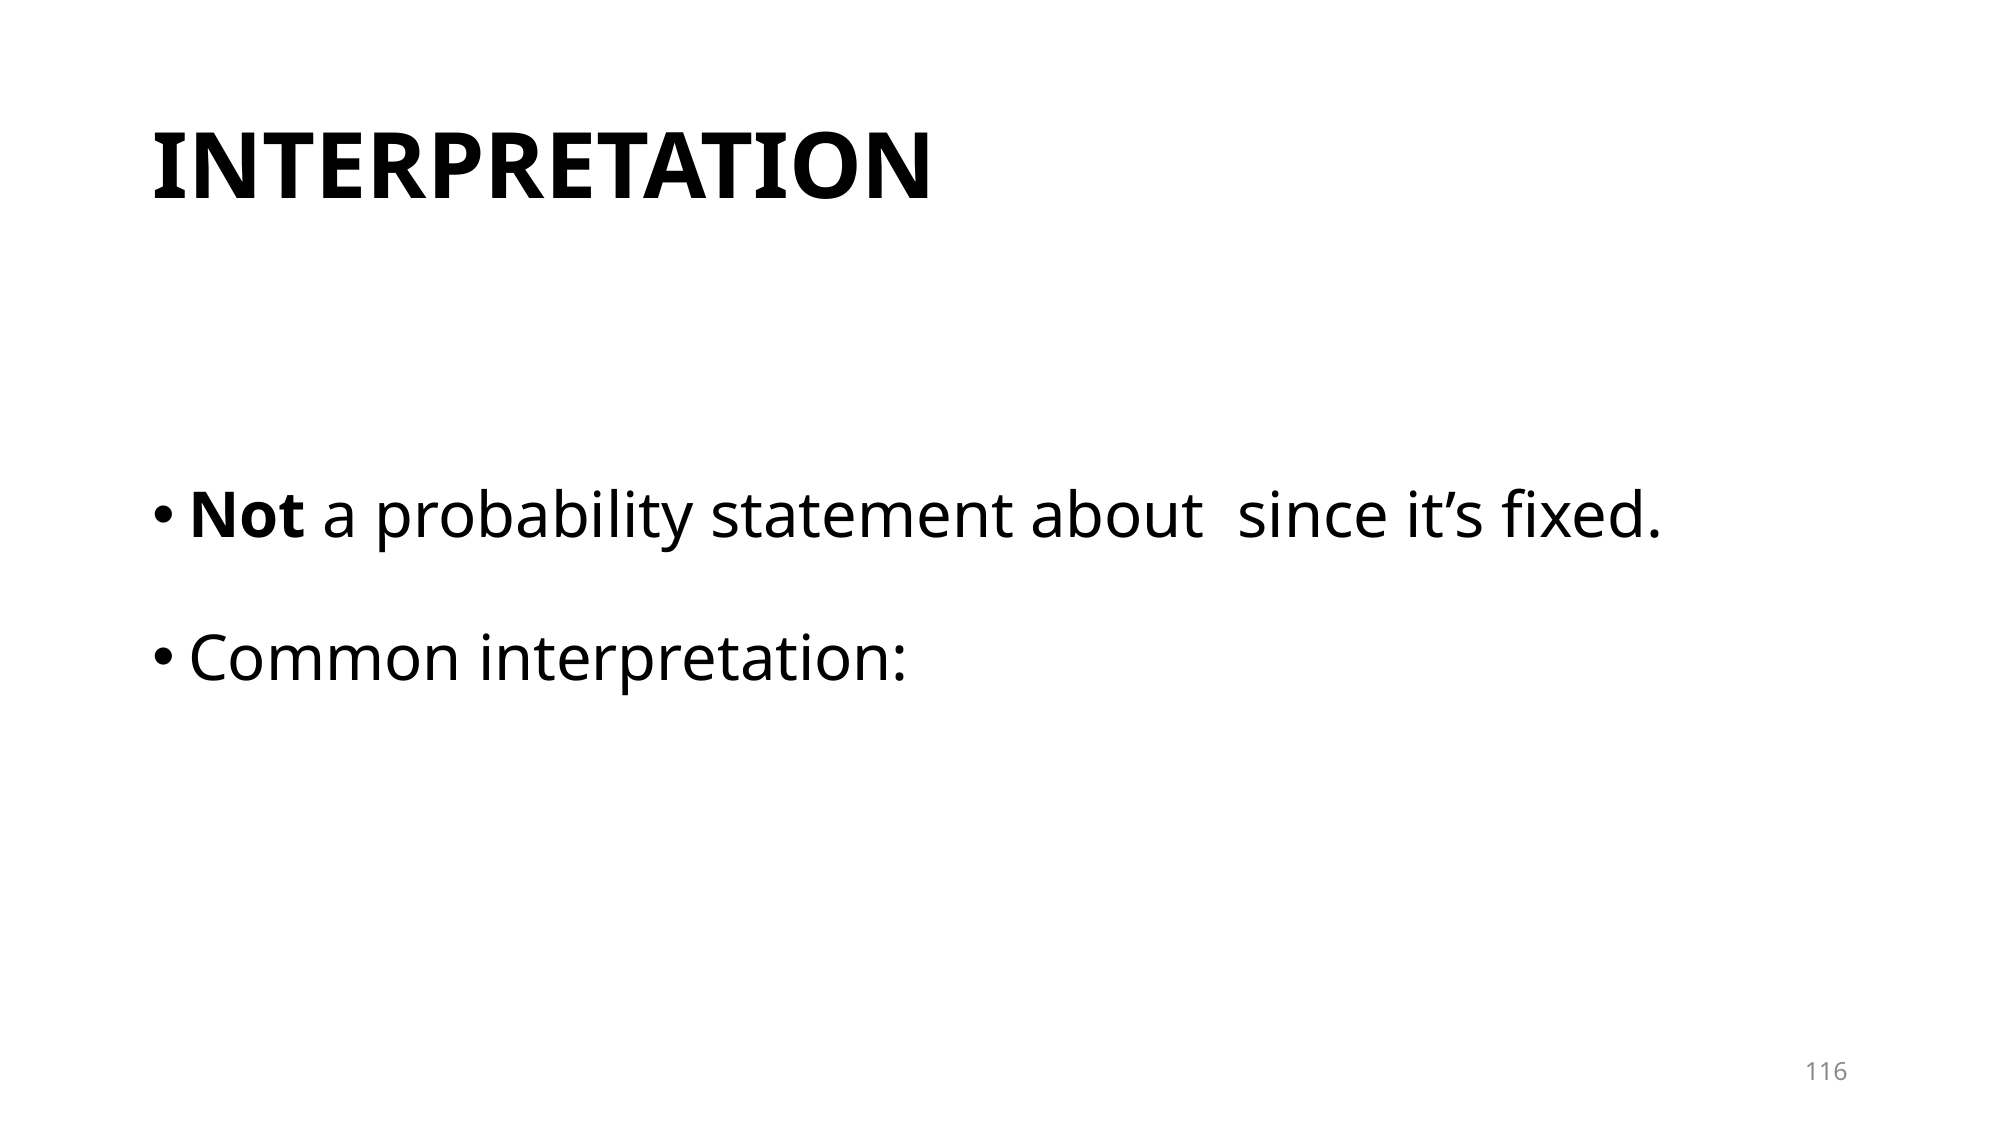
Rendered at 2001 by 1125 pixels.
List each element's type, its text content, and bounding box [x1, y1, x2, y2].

slide_number 116 [1412, 1042, 1863, 1103]
title INTERPRETATION [137, 59, 1863, 278]
